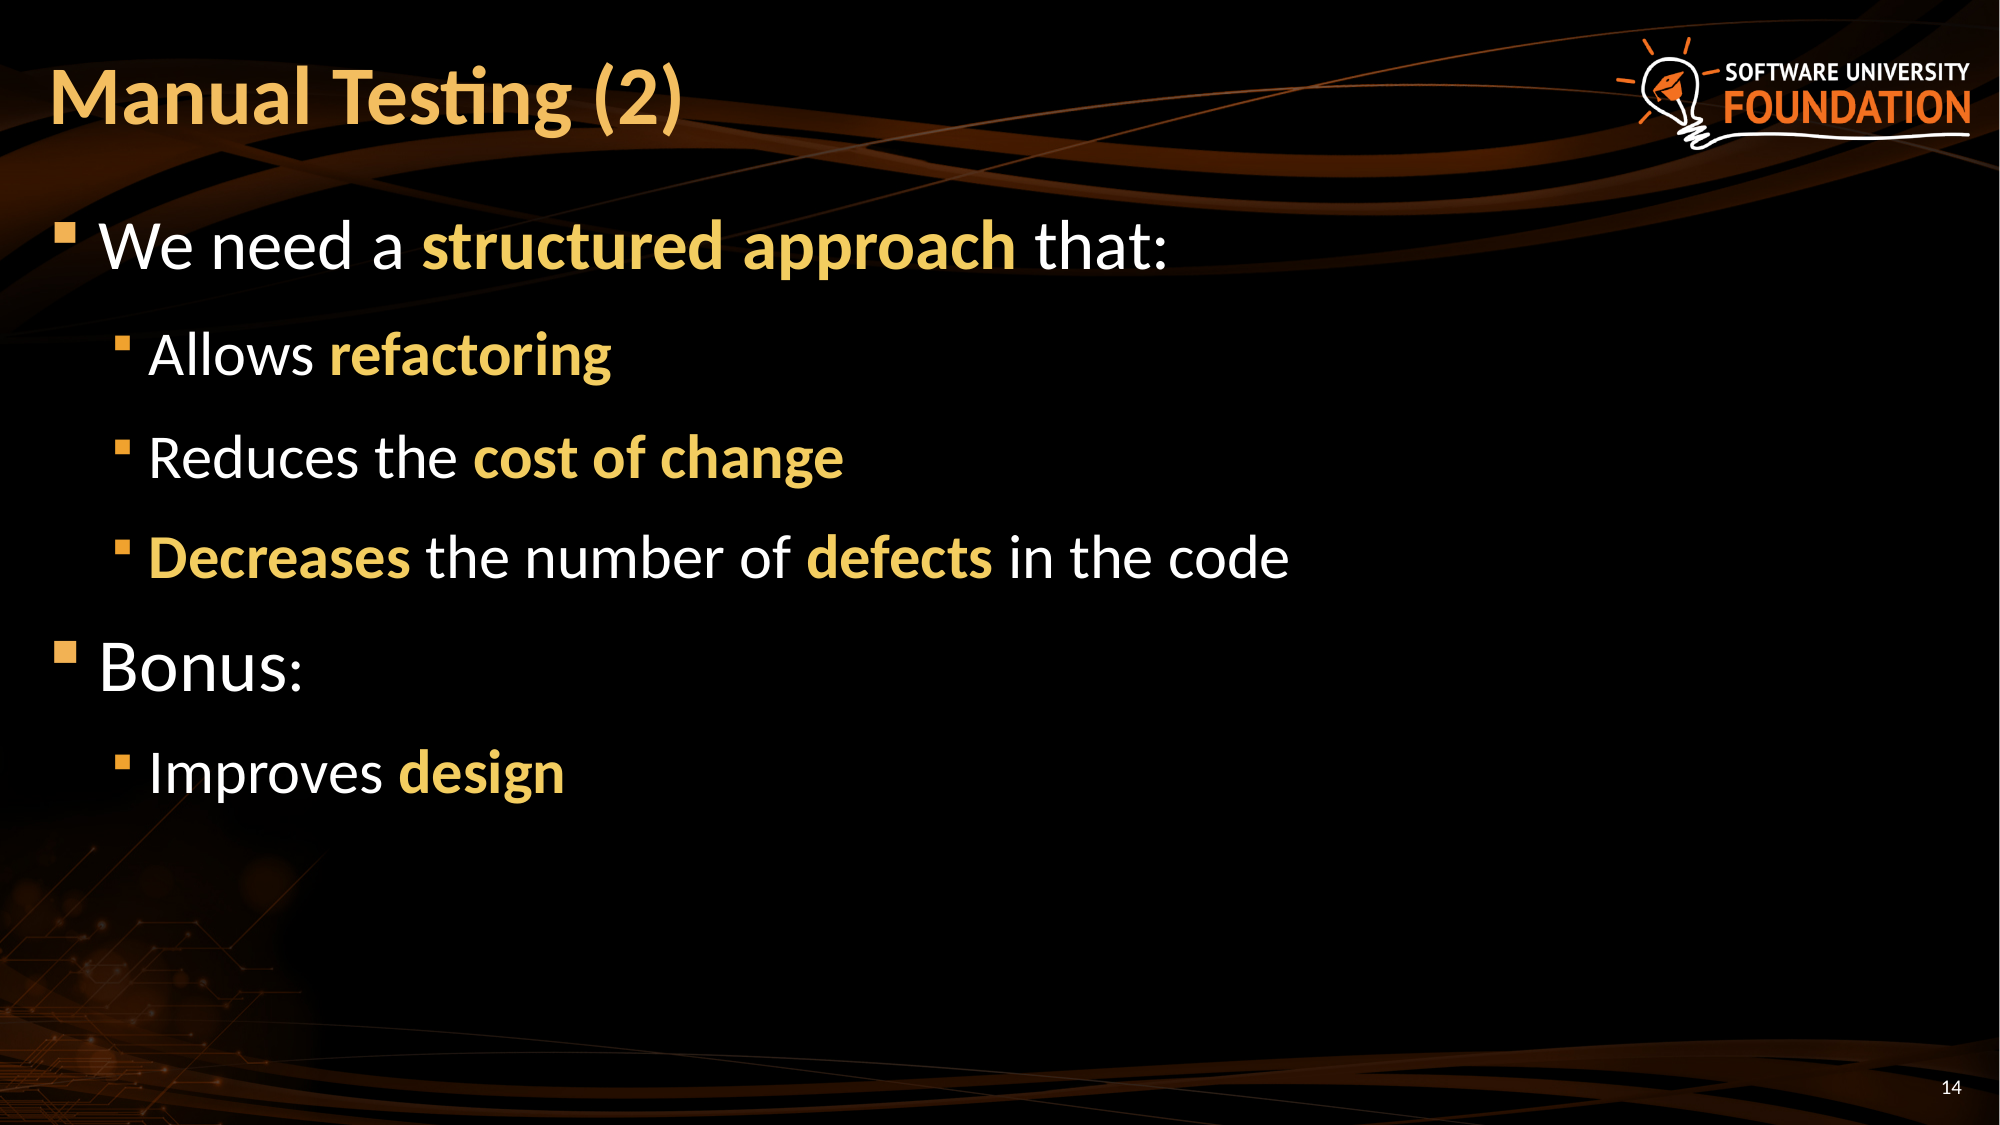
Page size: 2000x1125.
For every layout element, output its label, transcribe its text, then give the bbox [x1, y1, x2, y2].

slide_number 14 [1897, 1070, 1968, 1103]
list We need a structured approach that: Allows refactoring Reduces the cost of change Decreases the number of defects in the code Bonus: Improves design [31, 188, 1968, 1103]
picture [0, 0, 2000, 1125]
title Manual Testing (2) [30, 6, 1602, 189]
